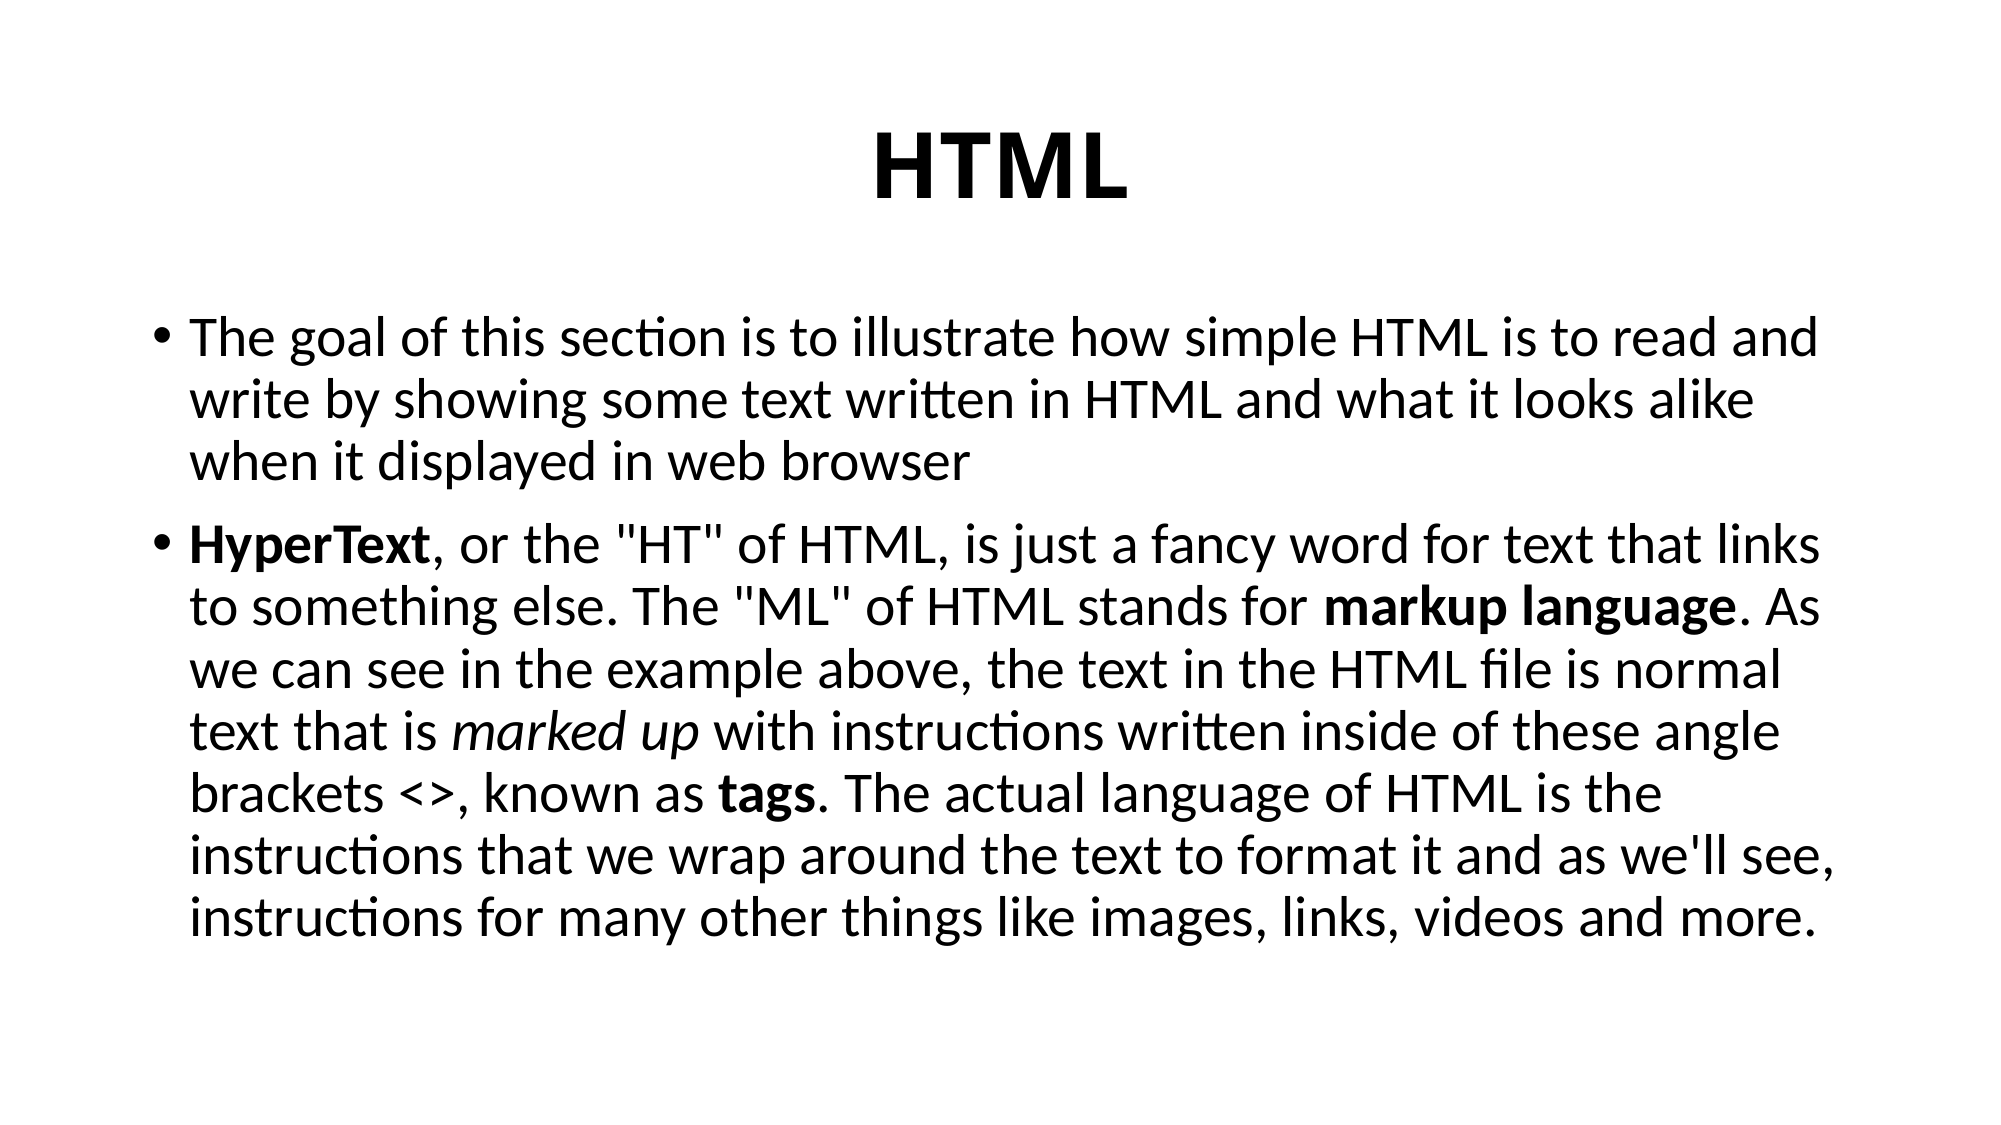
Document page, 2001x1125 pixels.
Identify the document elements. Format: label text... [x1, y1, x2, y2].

text_box The goal of this section is to illustrate how simple HTML is to read and write by showing some text written in HTML and what it looks alike when it displayed in web browser HyperText, or the "HT" of HTML, is just a fancy word for text that links to something else. The "ML" of HTML stands for markup language. As we can see in the example above, the text in the HTML file is normal text that is marked up with instructions written inside of these angle brackets <>, known as tags. The actual language of HTML is the instructions that we wrap around the text to format it and as we'll see, instructions for many other things like images, links, videos and more. [137, 299, 1863, 1014]
text_box HTML [137, 59, 1863, 278]
